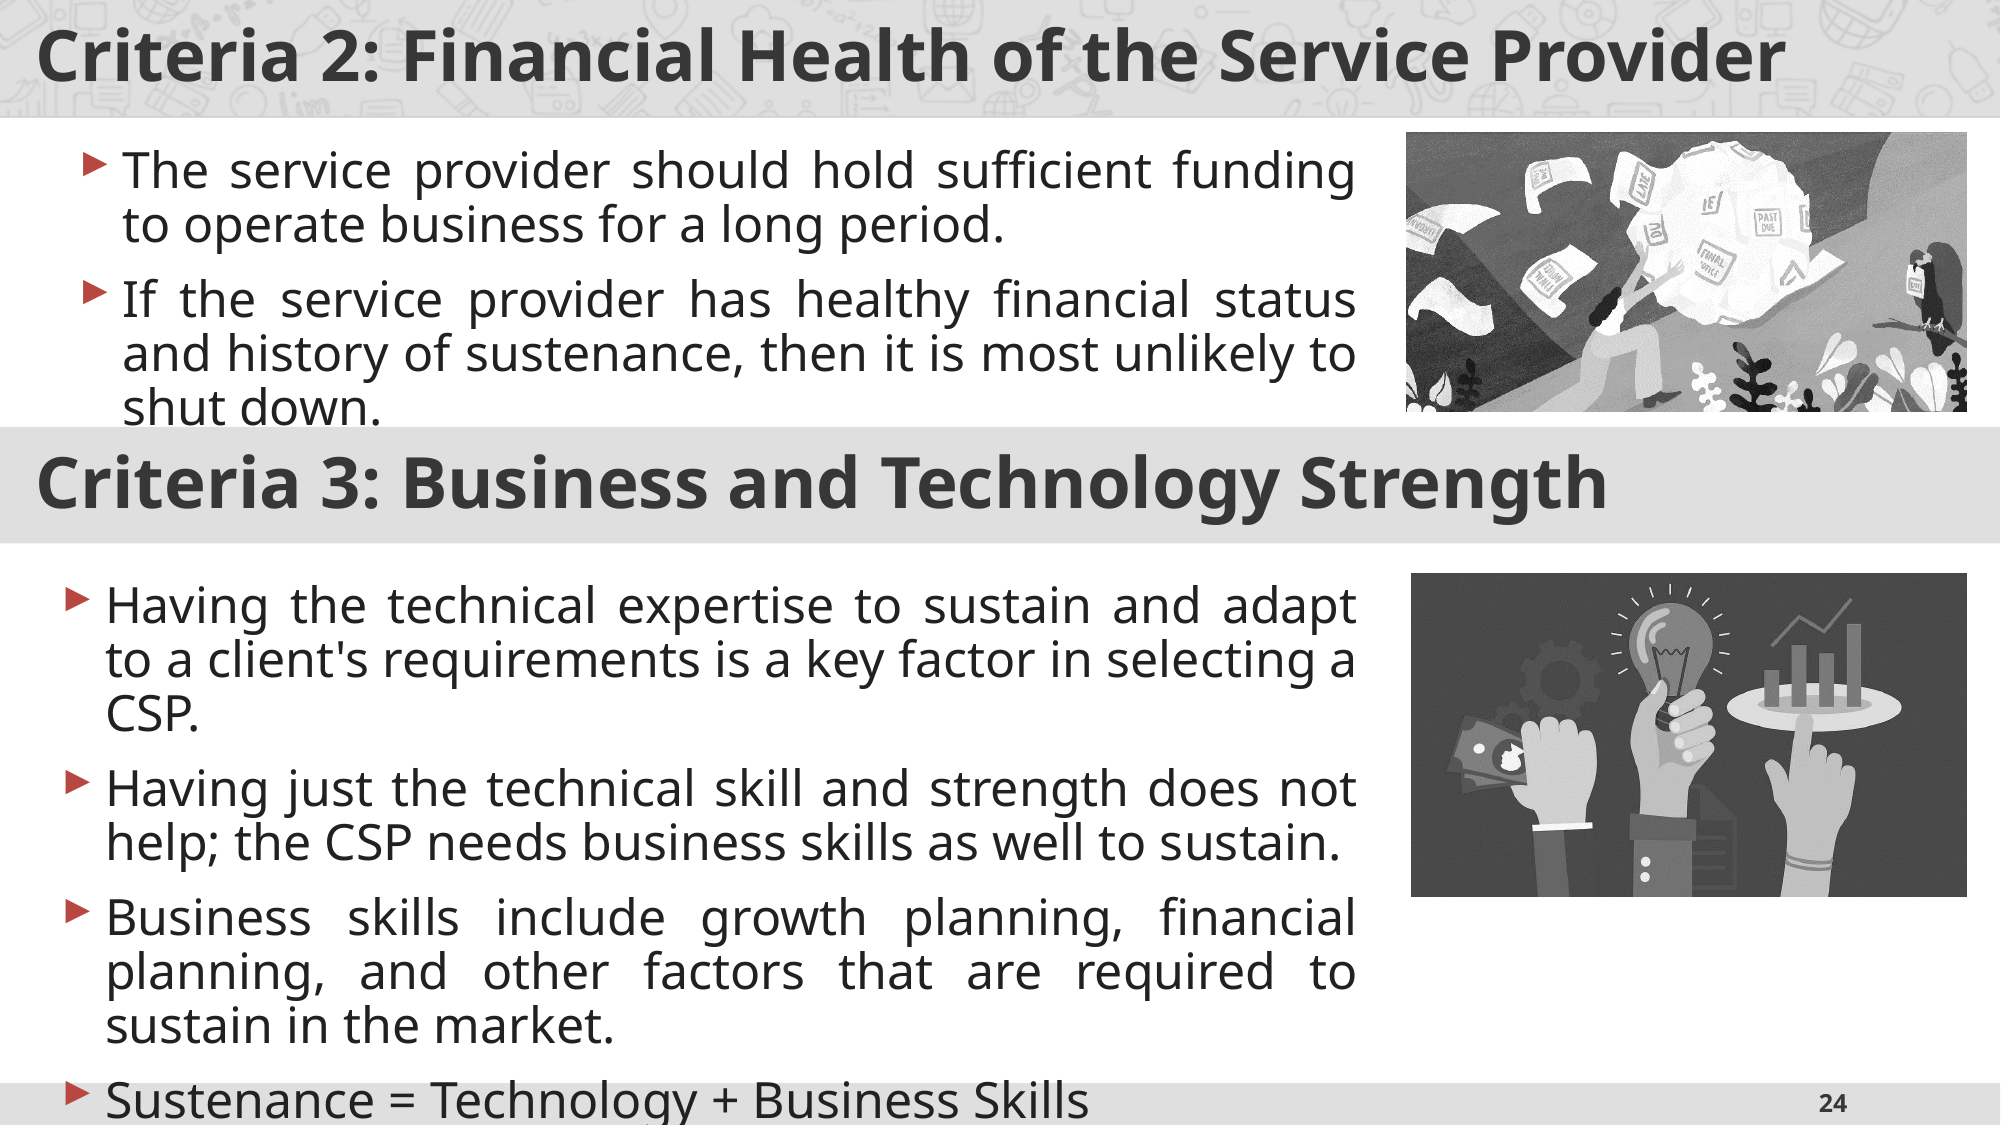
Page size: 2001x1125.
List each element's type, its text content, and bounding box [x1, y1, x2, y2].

list The service provider should hold sufficient funding to operate business for a long period. If the service provider has healthy financial status and history of sustenance, then it is most unlikely to shut down. [63, 137, 1374, 426]
title Criteria 2: Financial Health of the Service Provider [0, 0, 2000, 117]
text_box Having the technical expertise to sustain and adapt to a client's requirements is a key factor in selecting a CSP. Having just the technical skill and strength does not help; the CSP needs business skills as well to sustain. Business skills include growth planning, financial planning, and other factors that are required to sustain in the market. Sustenance = Technology + Business Skills [46, 573, 1374, 1018]
text_box Criteria 3: Business and Technology Strength [0, 426, 2000, 544]
picture [1410, 573, 1967, 897]
picture [1406, 132, 1967, 413]
